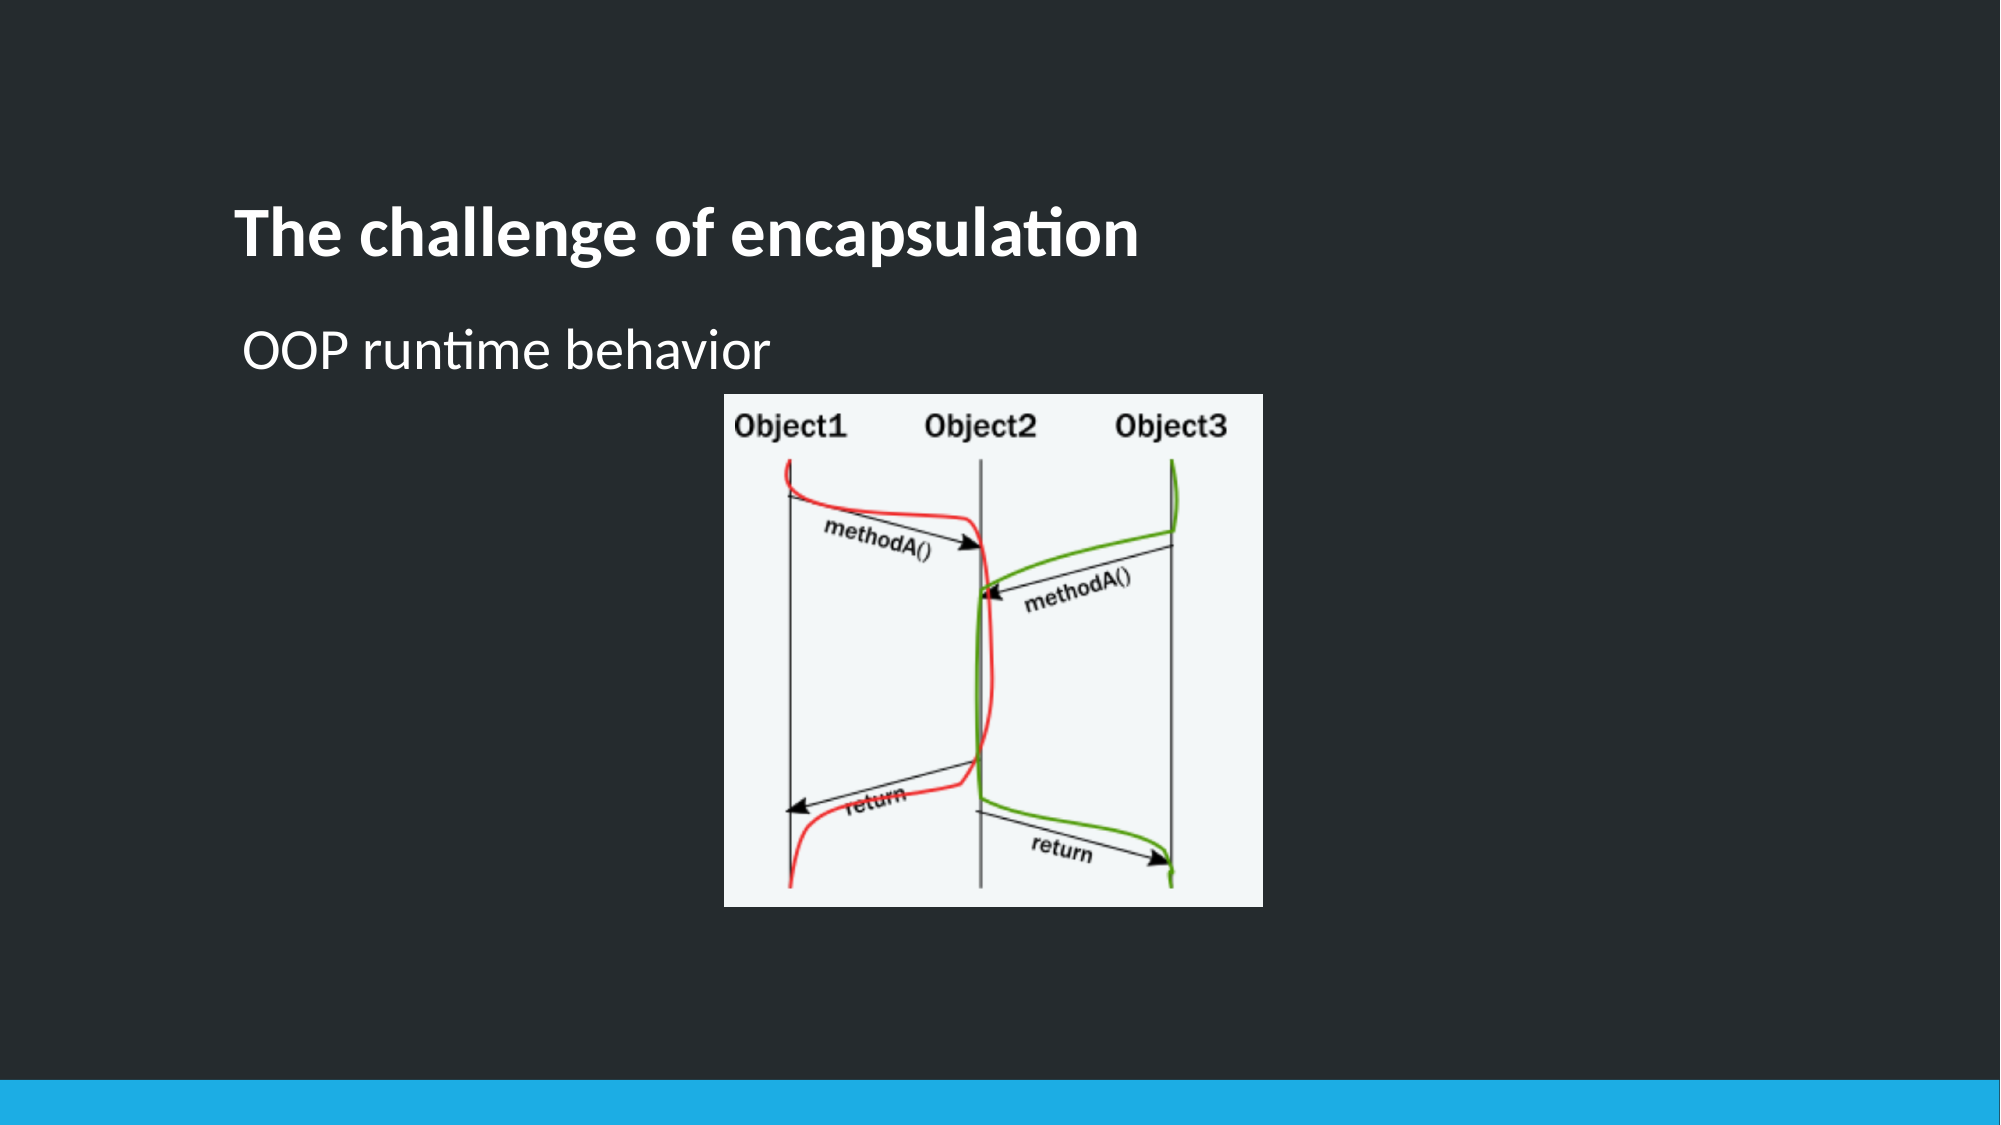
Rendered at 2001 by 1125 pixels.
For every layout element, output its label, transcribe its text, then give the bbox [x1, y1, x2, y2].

picture [724, 394, 1263, 907]
list OOP runtime behavior [219, 311, 1780, 990]
title The challenge of encapsulation [219, 76, 1780, 279]
